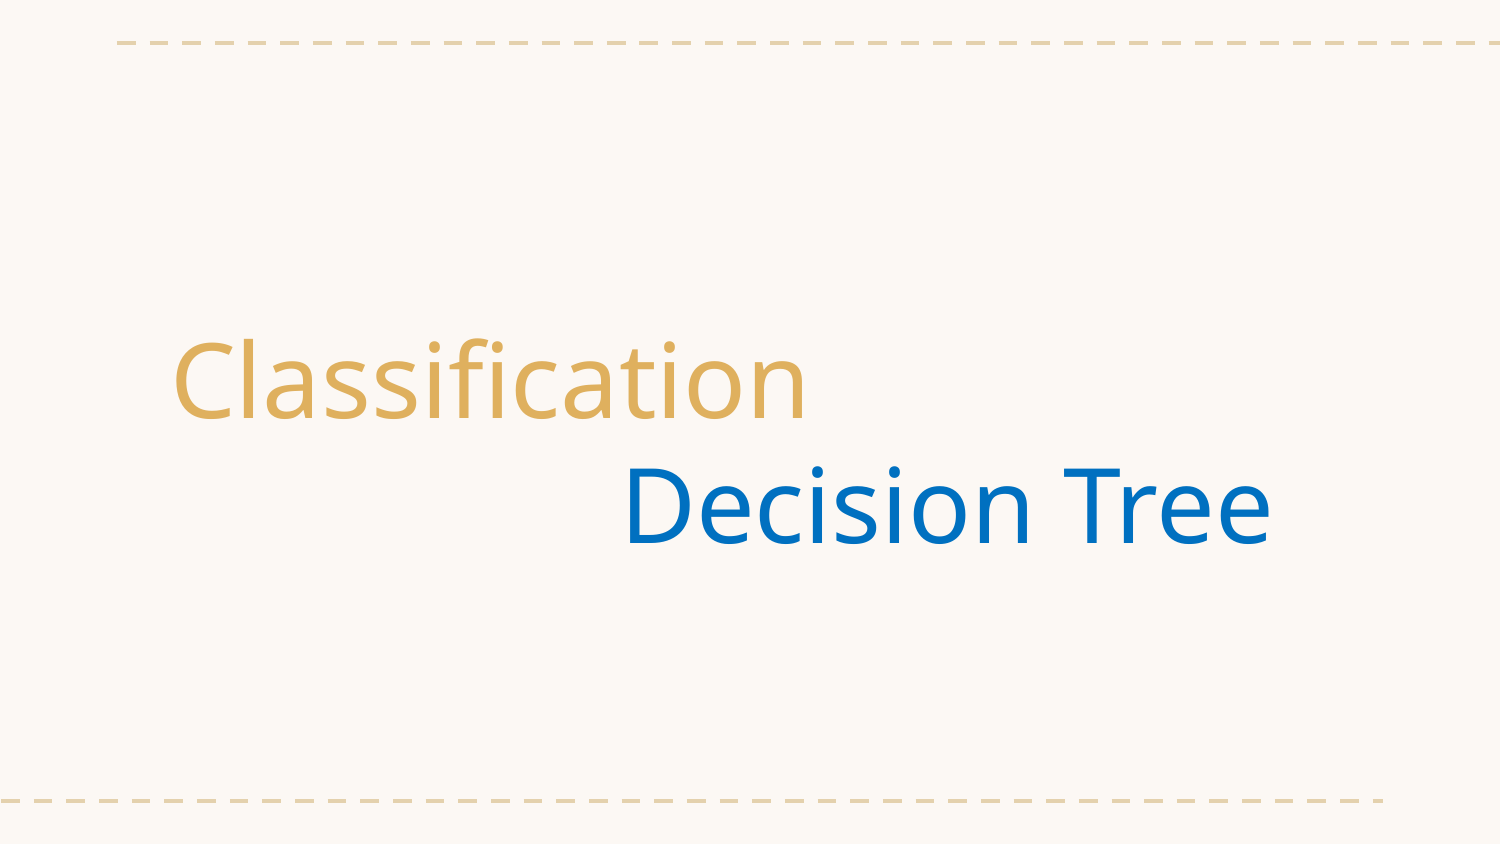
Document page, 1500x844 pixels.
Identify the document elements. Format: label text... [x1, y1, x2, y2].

title Classification Decision Tree [155, 299, 1419, 645]
